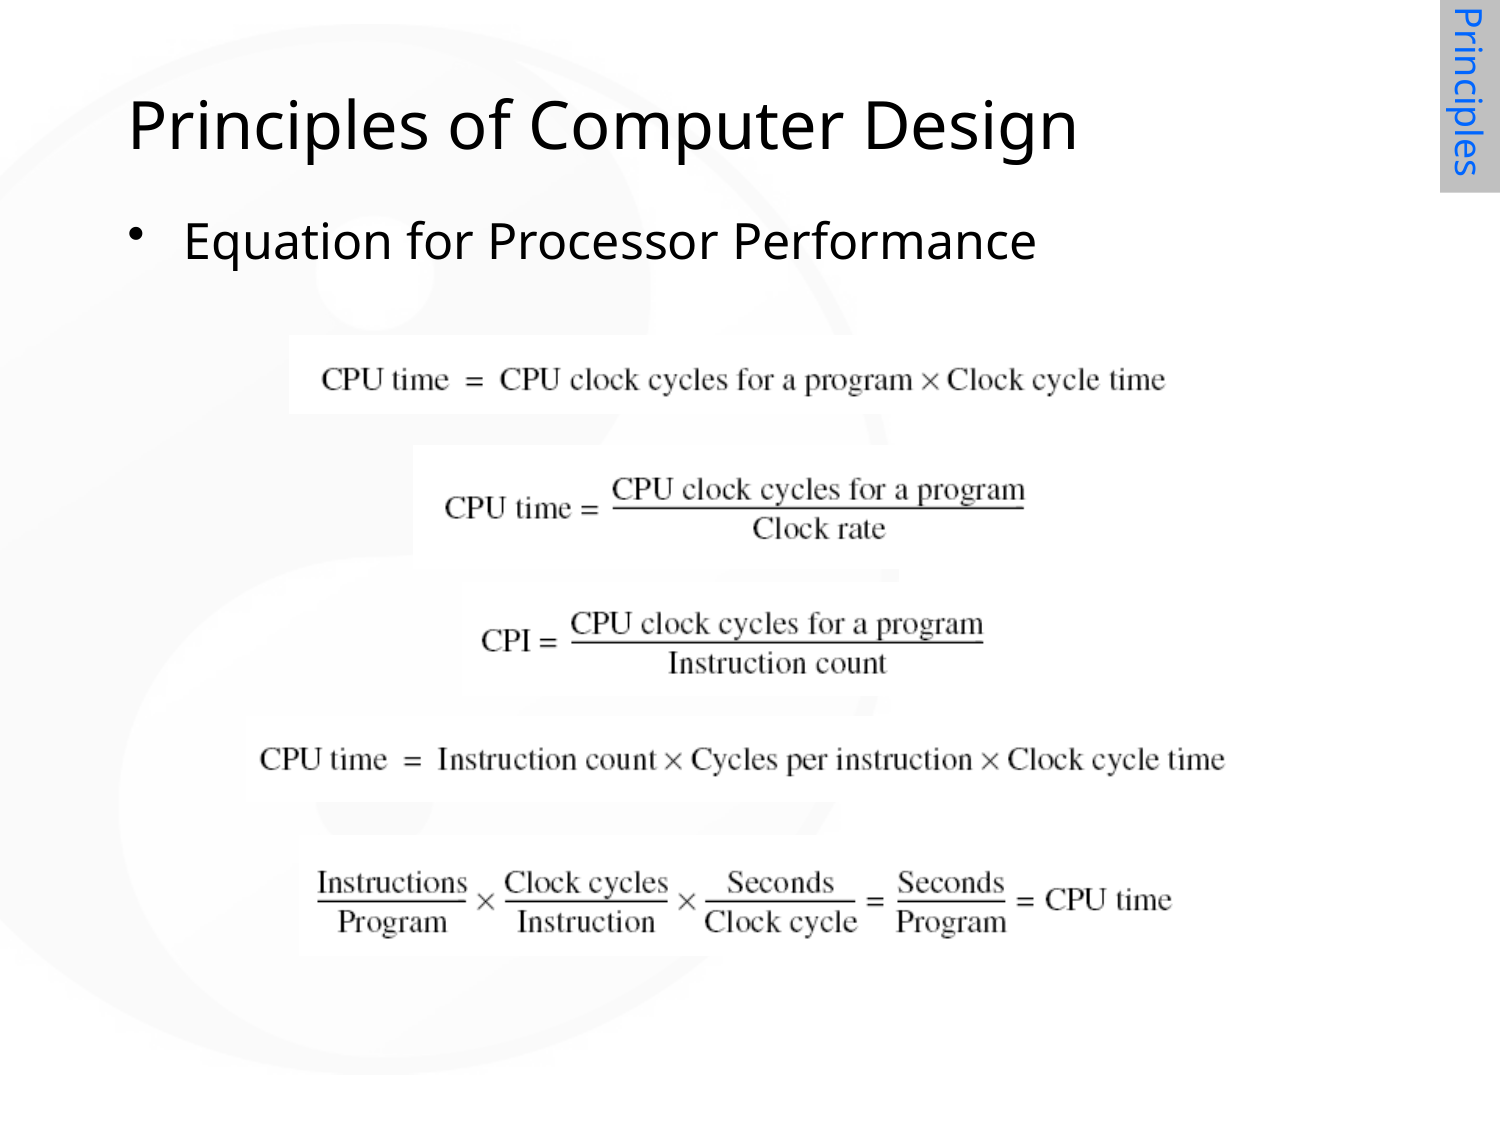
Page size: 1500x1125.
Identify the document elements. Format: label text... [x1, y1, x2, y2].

picture [298, 835, 1201, 957]
picture [462, 582, 1029, 696]
text_box [0, 1, 1500, 75]
title Principles of Computer Design [112, 75, 1388, 129]
picture [245, 716, 1255, 802]
text_box Principles [1440, 75, 1500, 129]
title Principles of Computer Design [112, 130, 1388, 186]
text_box Principles [1440, 130, 1500, 193]
picture [412, 444, 1082, 569]
list Equation for Processor Performance [112, 201, 1388, 1038]
picture [288, 335, 1210, 414]
